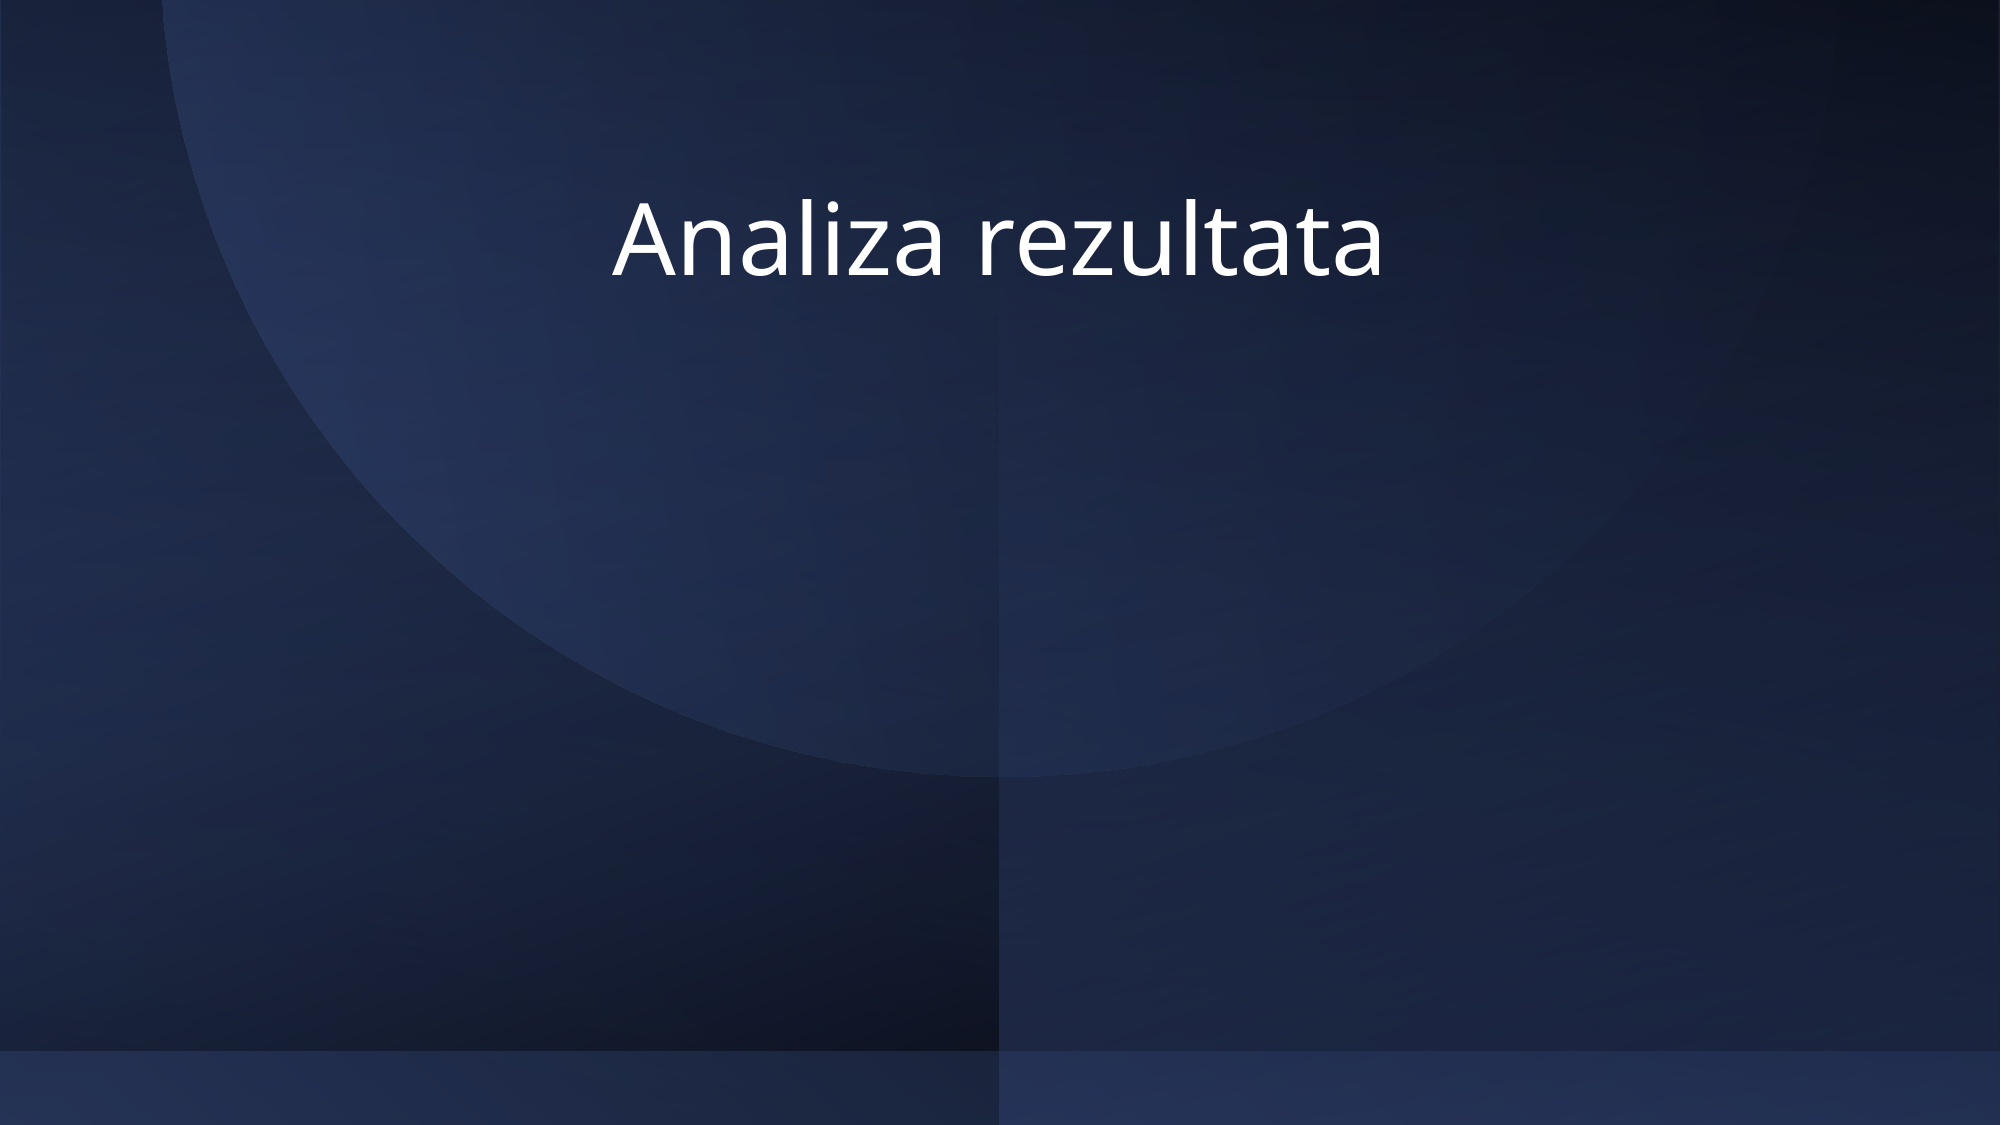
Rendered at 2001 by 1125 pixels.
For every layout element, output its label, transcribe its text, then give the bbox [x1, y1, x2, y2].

text_box [160, 0, 1840, 778]
title Analiza rezultata [332, 169, 1670, 310]
text_box [0, 0, 2000, 1125]
